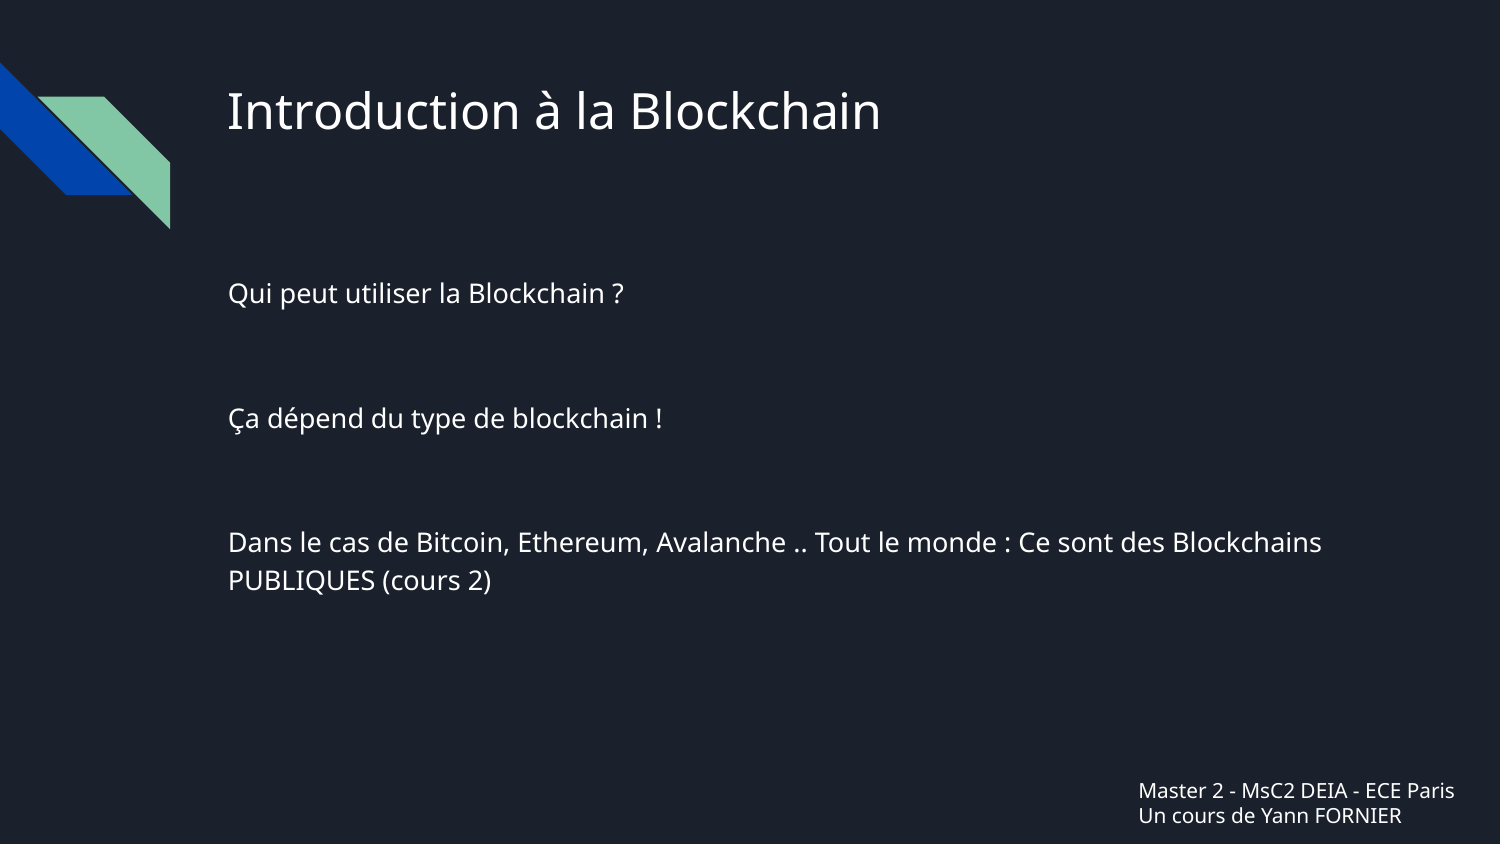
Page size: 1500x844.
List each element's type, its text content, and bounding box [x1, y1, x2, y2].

text_box Master 2 - MsC2 DEIA - ECE Paris Un cours de Yann FORNIER [1123, 762, 1500, 843]
list Qui peut utiliser la Blockchain ? Ça dépend du type de blockchain ! Dans le cas de Bitcoin, Ethereum, Avalanche .. Tout le monde : Ce sont des Blockchains PUBLIQUES (cours 2) [212, 257, 1368, 735]
title Introduction à la Blockchain [212, 64, 1368, 215]
